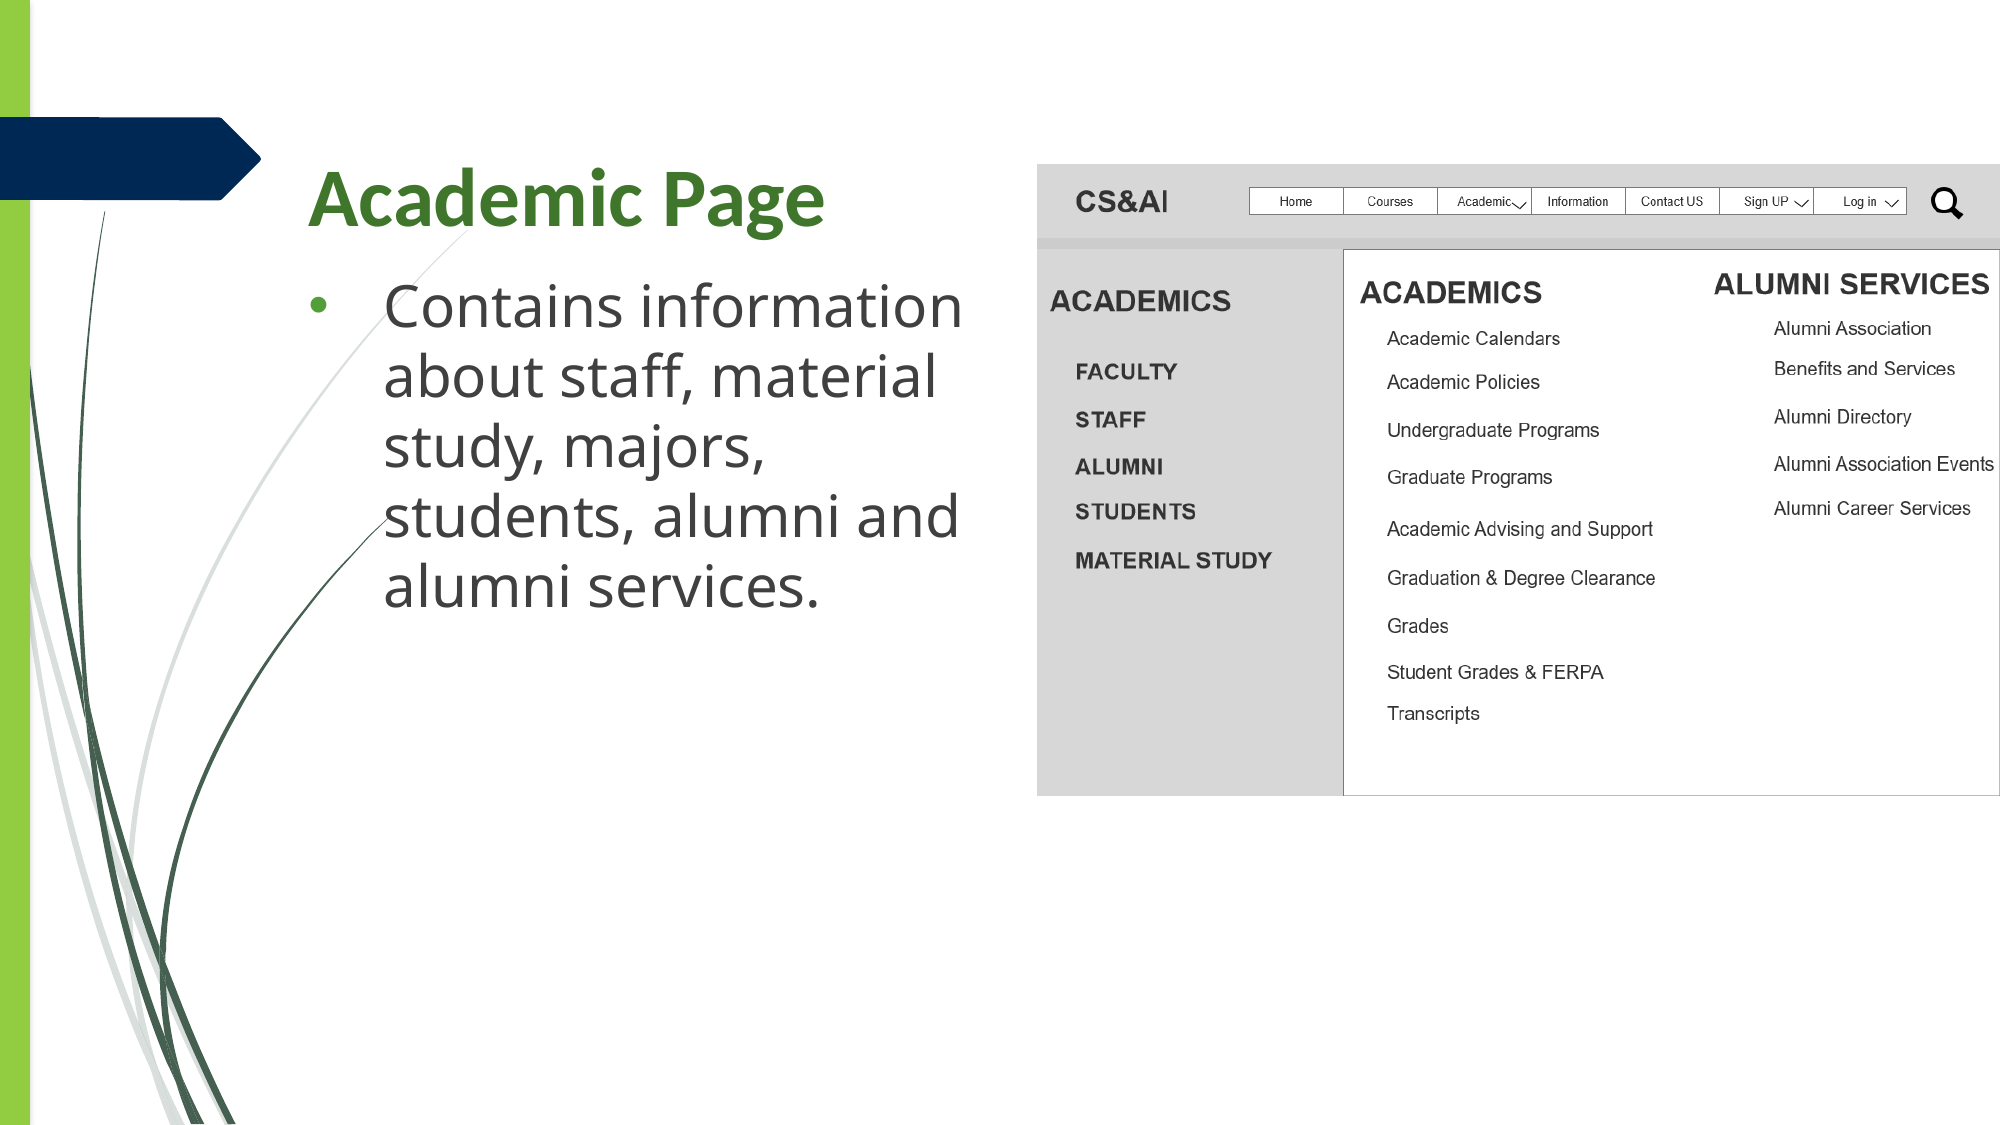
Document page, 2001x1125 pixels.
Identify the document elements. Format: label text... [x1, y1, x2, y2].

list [1036, 164, 2000, 797]
title Academic Page [293, 90, 869, 251]
list Contains information about staff, material study, majors, students, alumni and alumni services. [293, 262, 1000, 962]
